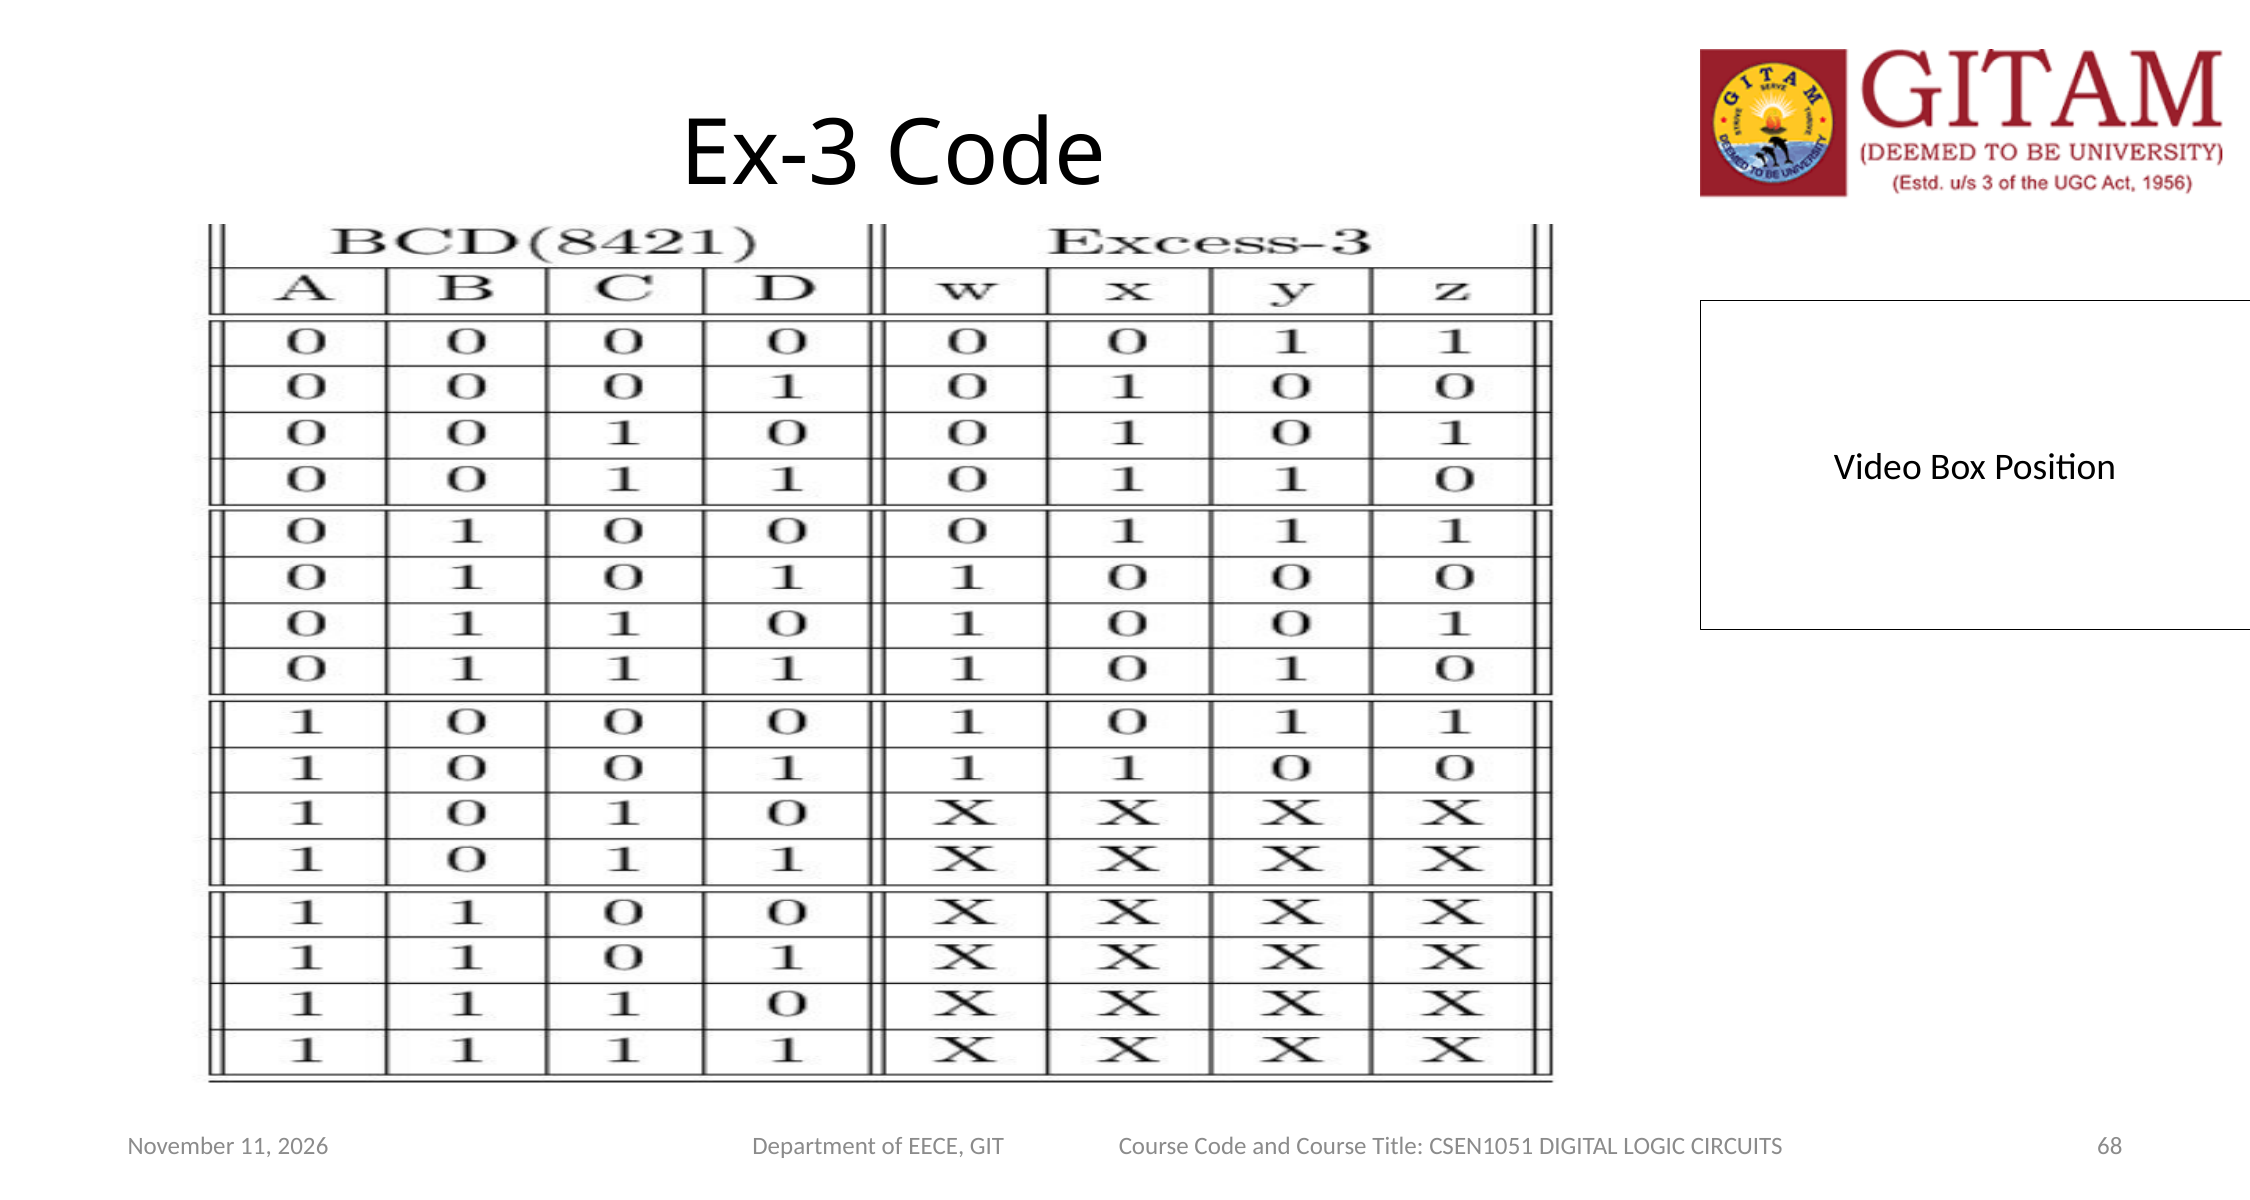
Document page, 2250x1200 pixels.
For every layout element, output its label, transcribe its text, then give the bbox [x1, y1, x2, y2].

slide_number 68 [2025, 1112, 2138, 1177]
title Ex-3 Code [112, 48, 1675, 249]
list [149, 224, 1613, 1088]
footer Department of EECE, GIT Course Code and Course Title: CSEN1051 DIGITAL LOGIC CIRCUITS [638, 1112, 2025, 1177]
picture [1699, 49, 2235, 201]
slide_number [112, 1112, 638, 1177]
text_box Video Box Position [1700, 299, 2250, 630]
